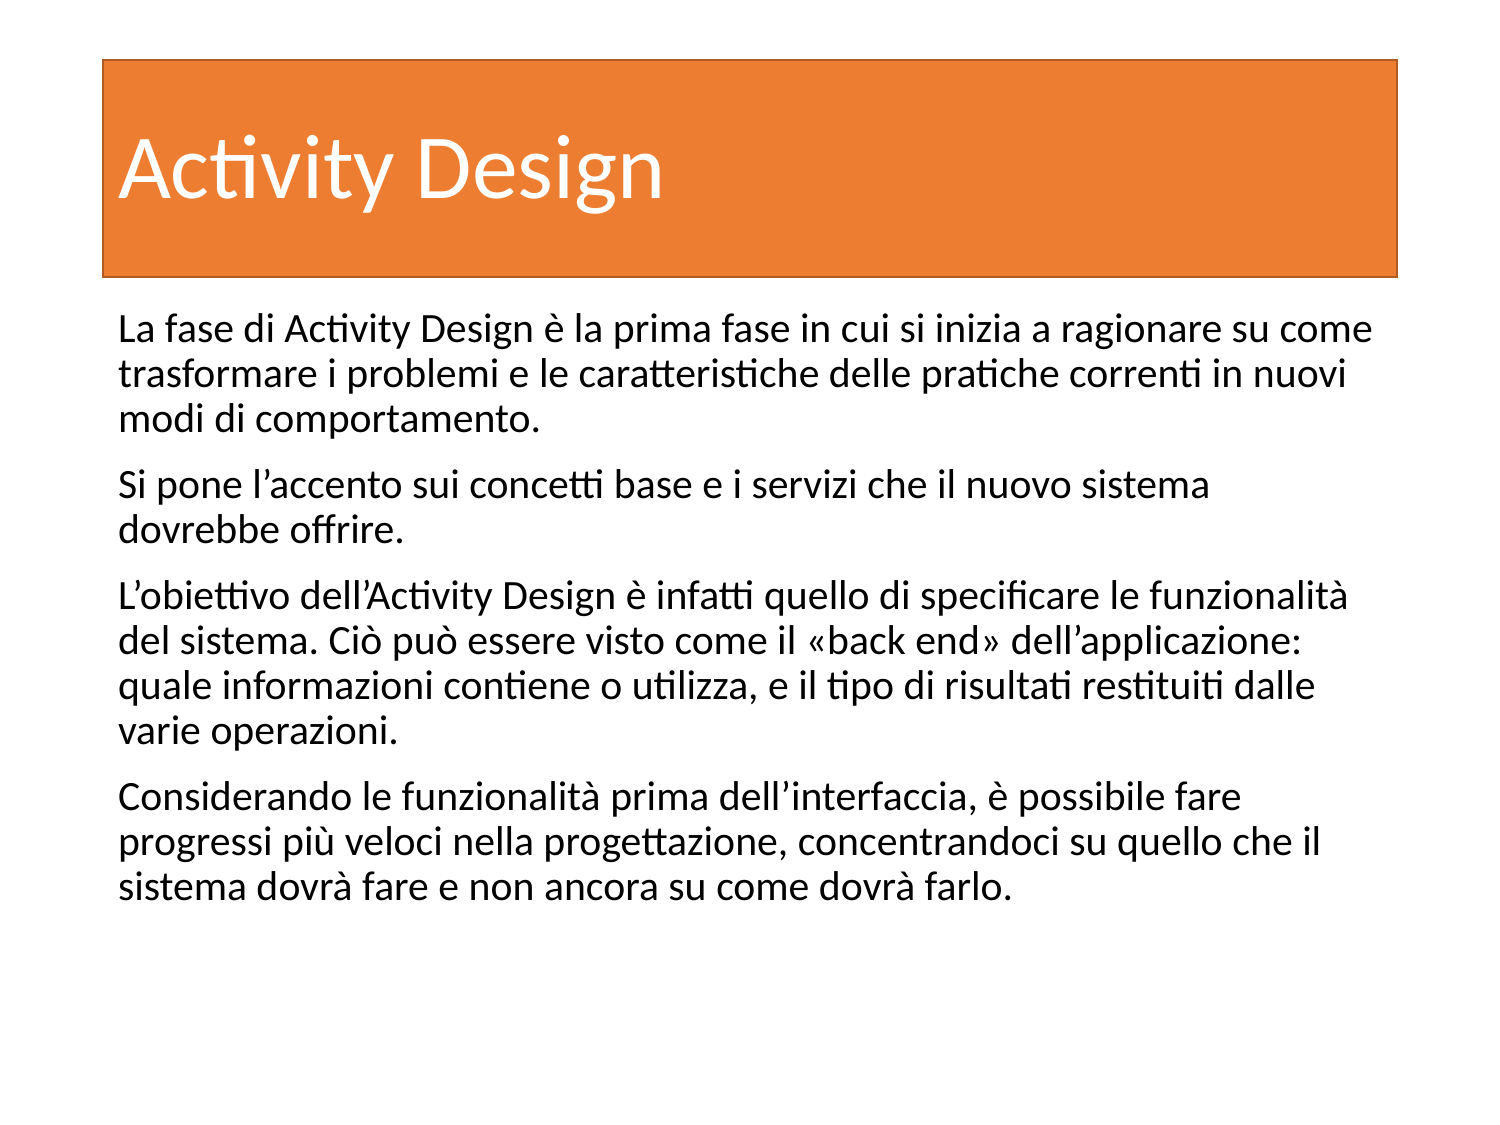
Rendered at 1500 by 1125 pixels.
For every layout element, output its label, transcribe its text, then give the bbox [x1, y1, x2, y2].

list La fase di Activity Design è la prima fase in cui si inizia a ragionare su come trasformare i problemi e le caratteristiche delle pratiche correnti in nuovi modi di comportamento. Si pone l’accento sui concetti base e i servizi che il nuovo sistema dovrebbe offrire. L’obiettivo dell’Activity Design è infatti quello di specificare le funzionalità del sistema. Ciò può essere visto come il «back end» dell’applicazione: quale informazioni contiene o utilizza, e il tipo di risultati restituiti dalle varie operazioni. Considerando le funzionalità prima dell’interfaccia, è possibile fare progressi più veloci nella progettazione, concentrandoci su quello che il sistema dovrà fare e non ancora su come dovrà farlo. [103, 299, 1397, 1043]
title Activity Design [102, 59, 1398, 278]
